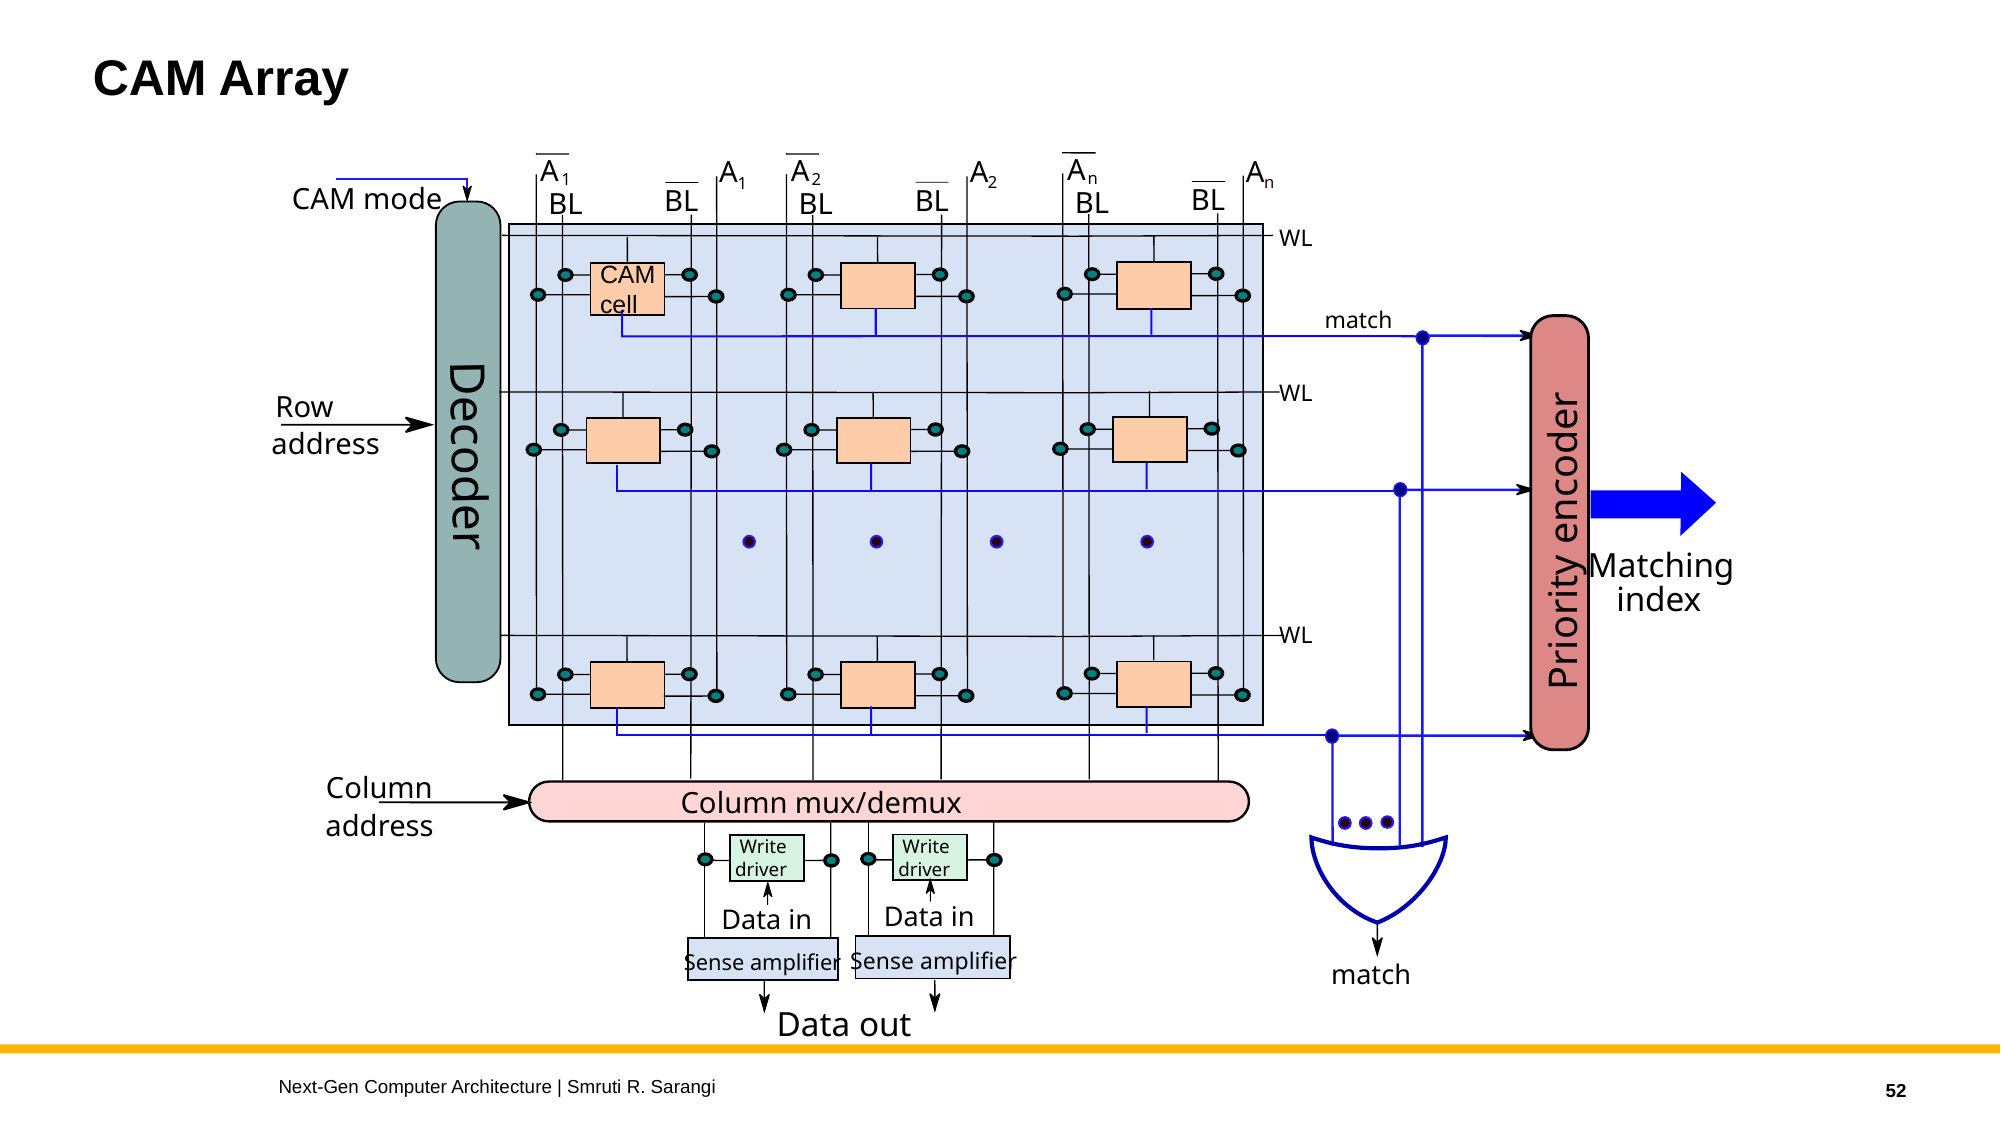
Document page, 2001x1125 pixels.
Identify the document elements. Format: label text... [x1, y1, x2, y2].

text_box [1285, 152, 1719, 543]
text_box [1416, 330, 1430, 345]
text_box [1680, 471, 1717, 536]
text_box [1339, 817, 1351, 829]
text_box Priority encoder [1537, 392, 1585, 691]
text_box match [1330, 957, 1411, 991]
text_box [1393, 482, 1407, 497]
text_box Matching [1587, 543, 1735, 584]
text_box [1285, 584, 1719, 1038]
text_box [1325, 729, 1339, 744]
footer Next-Gen Computer Architecture | Smruti R. Sarangi [263, 1067, 1464, 1105]
title CAM Array [78, 45, 1578, 180]
text_box [1381, 816, 1394, 828]
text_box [279, 151, 1285, 1044]
text_box [1359, 817, 1372, 829]
text_box [1523, 730, 1532, 741]
text_box [1285, 331, 1416, 337]
text_box [1400, 490, 1422, 735]
text_box [1423, 490, 1531, 735]
text_box WL [1285, 621, 1313, 649]
text_box match [1324, 305, 1393, 334]
text_box [1516, 484, 1530, 495]
text_box index [1616, 578, 1702, 619]
text_box [1372, 937, 1383, 955]
slide_number 52 [1711, 1071, 1922, 1109]
text_box [1520, 330, 1531, 341]
text_box [1285, 487, 1394, 492]
text_box [1590, 490, 1680, 519]
text_box [1285, 492, 1399, 735]
text_box WL [1285, 223, 1313, 252]
text_box [1530, 315, 1589, 750]
text_box [1311, 837, 1446, 923]
text_box WL [1285, 378, 1313, 406]
